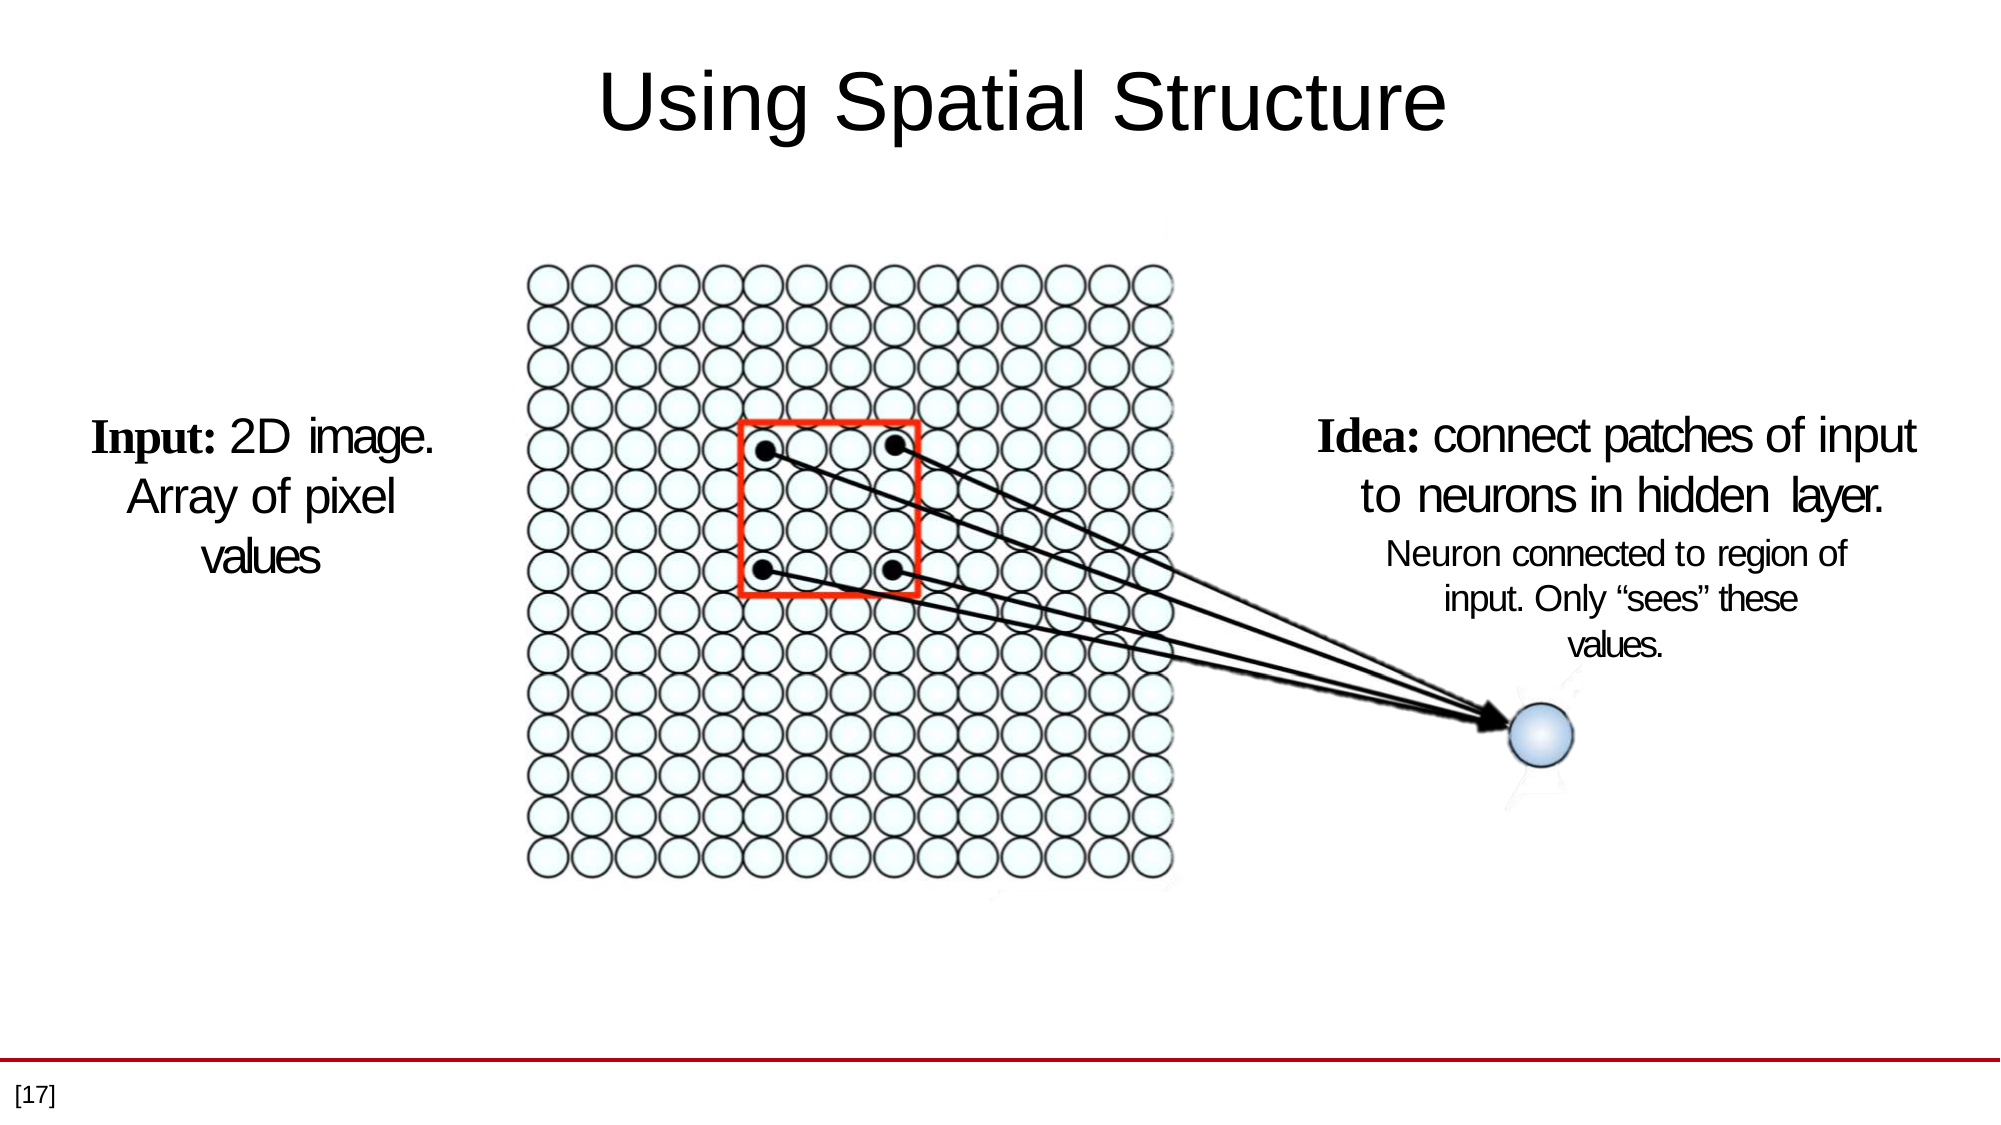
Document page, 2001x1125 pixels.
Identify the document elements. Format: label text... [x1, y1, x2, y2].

text_box Input: 2D image. Array of pixel values [59, 401, 464, 584]
slide_number [17] [12, 1079, 143, 1109]
text_box Idea: connect patches of input to neurons in hidden layer. Neuron connected to region of input. Only “sees” these values. [1583, 399, 1920, 665]
text_box [509, 217, 1583, 904]
title Using Spatial Structure [595, 44, 1513, 217]
